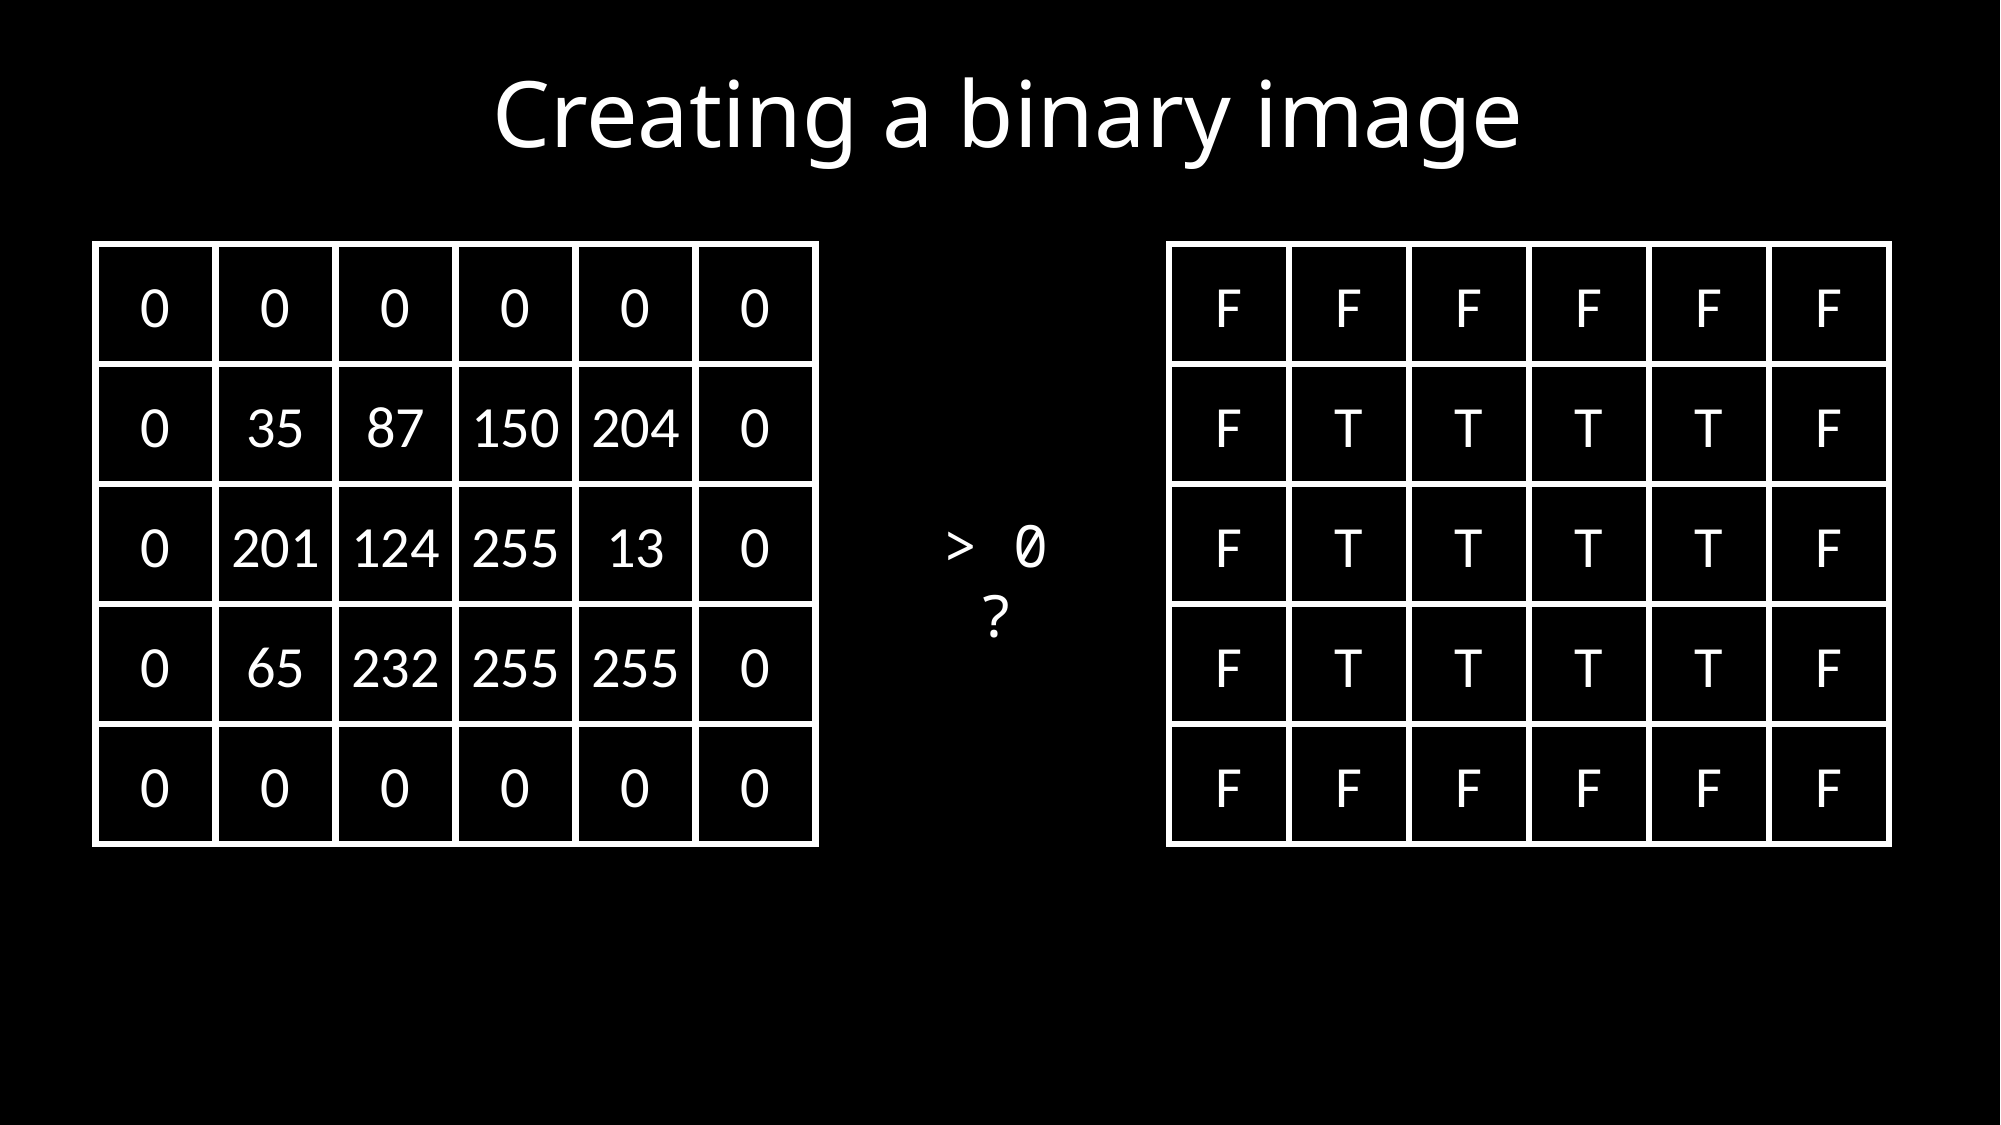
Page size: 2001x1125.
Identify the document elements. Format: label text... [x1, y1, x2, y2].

text_box Creating a binary image [145, 9, 1871, 227]
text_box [1168, 244, 1889, 845]
text_box > 0 ? [928, 501, 1064, 657]
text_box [95, 244, 816, 845]
